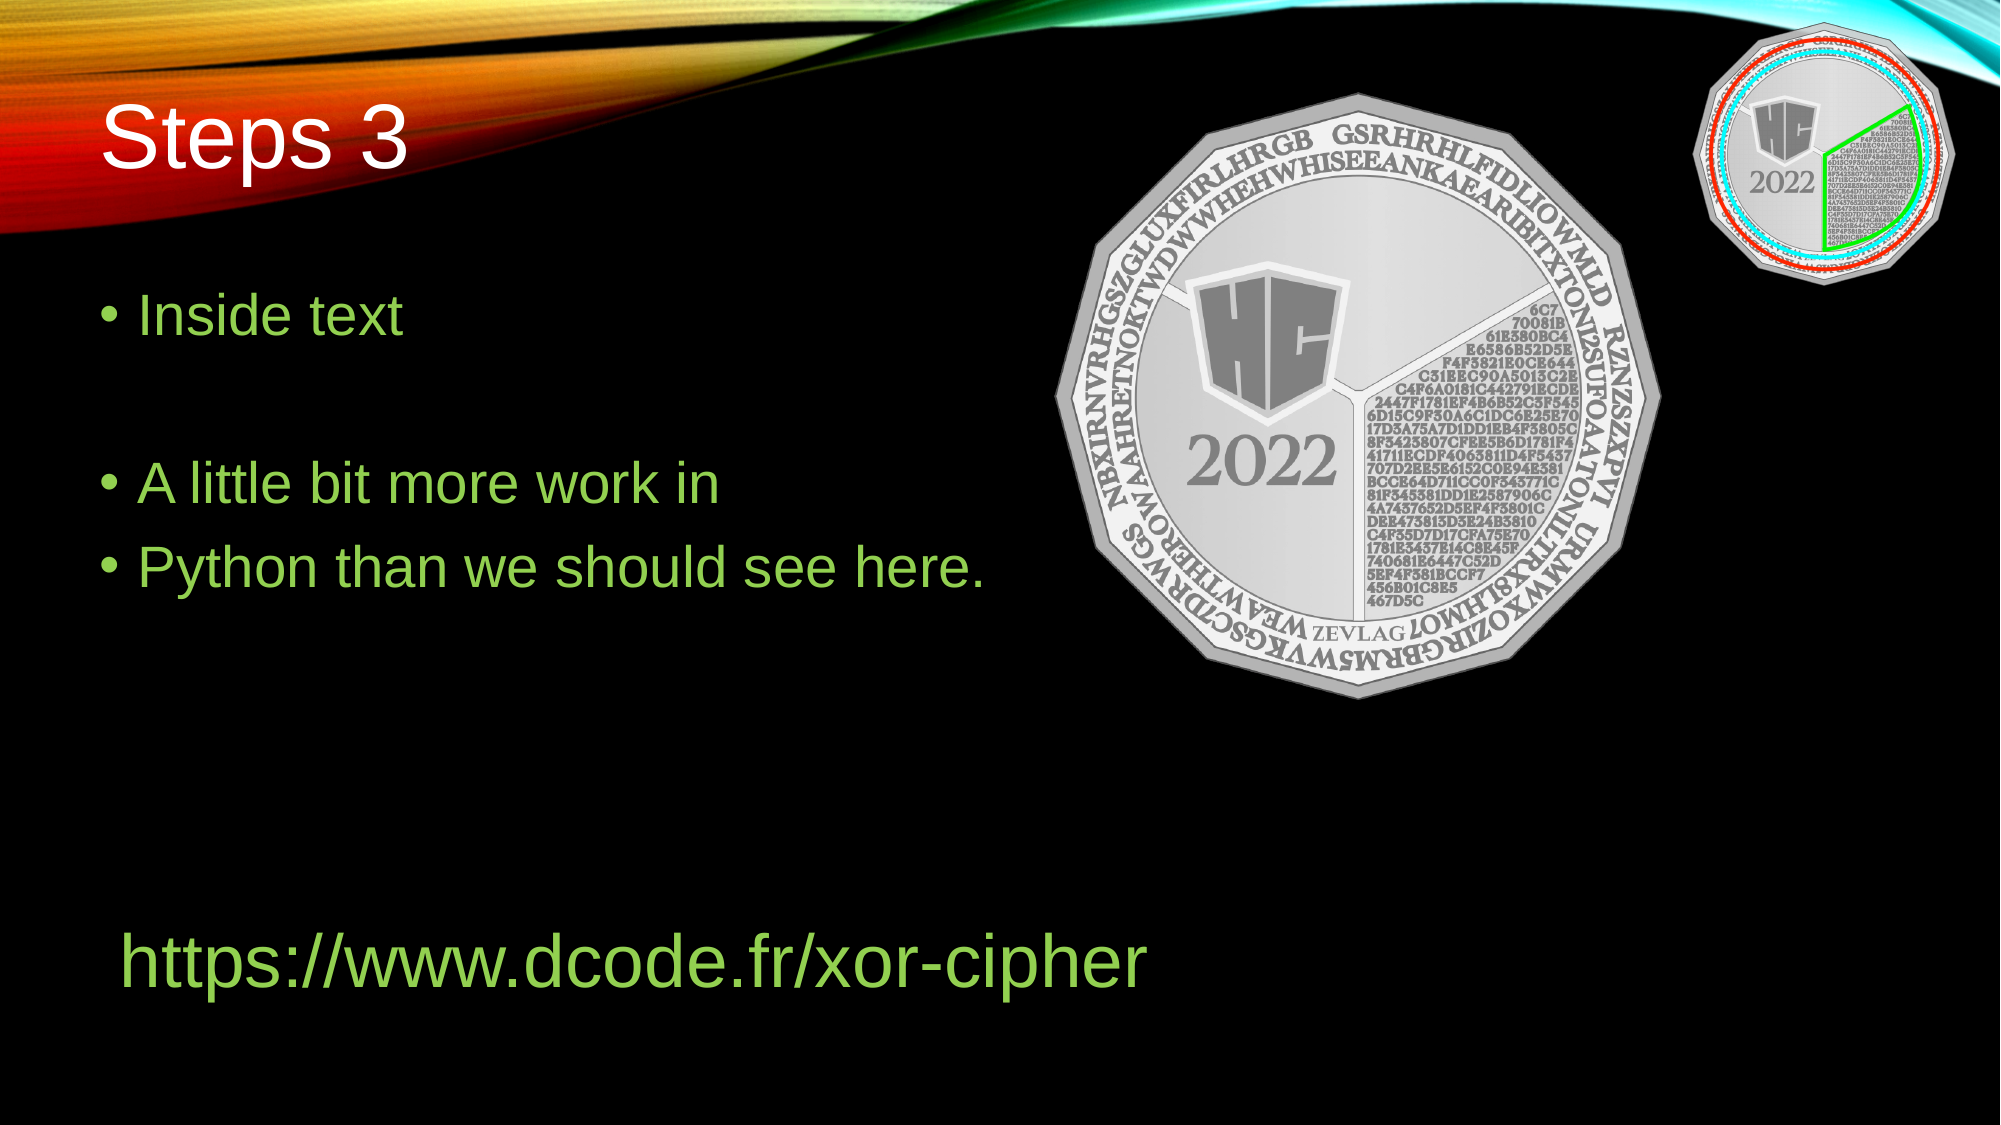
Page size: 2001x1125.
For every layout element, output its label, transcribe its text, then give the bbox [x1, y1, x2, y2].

text_box https://www.dcode.fr/xor-cipher [105, 904, 1165, 1010]
title Steps 3 [99, 44, 1687, 233]
subtitle Inside text A little bit more work in Python than we should see here. [99, 285, 1049, 563]
picture [0, 0, 2000, 700]
